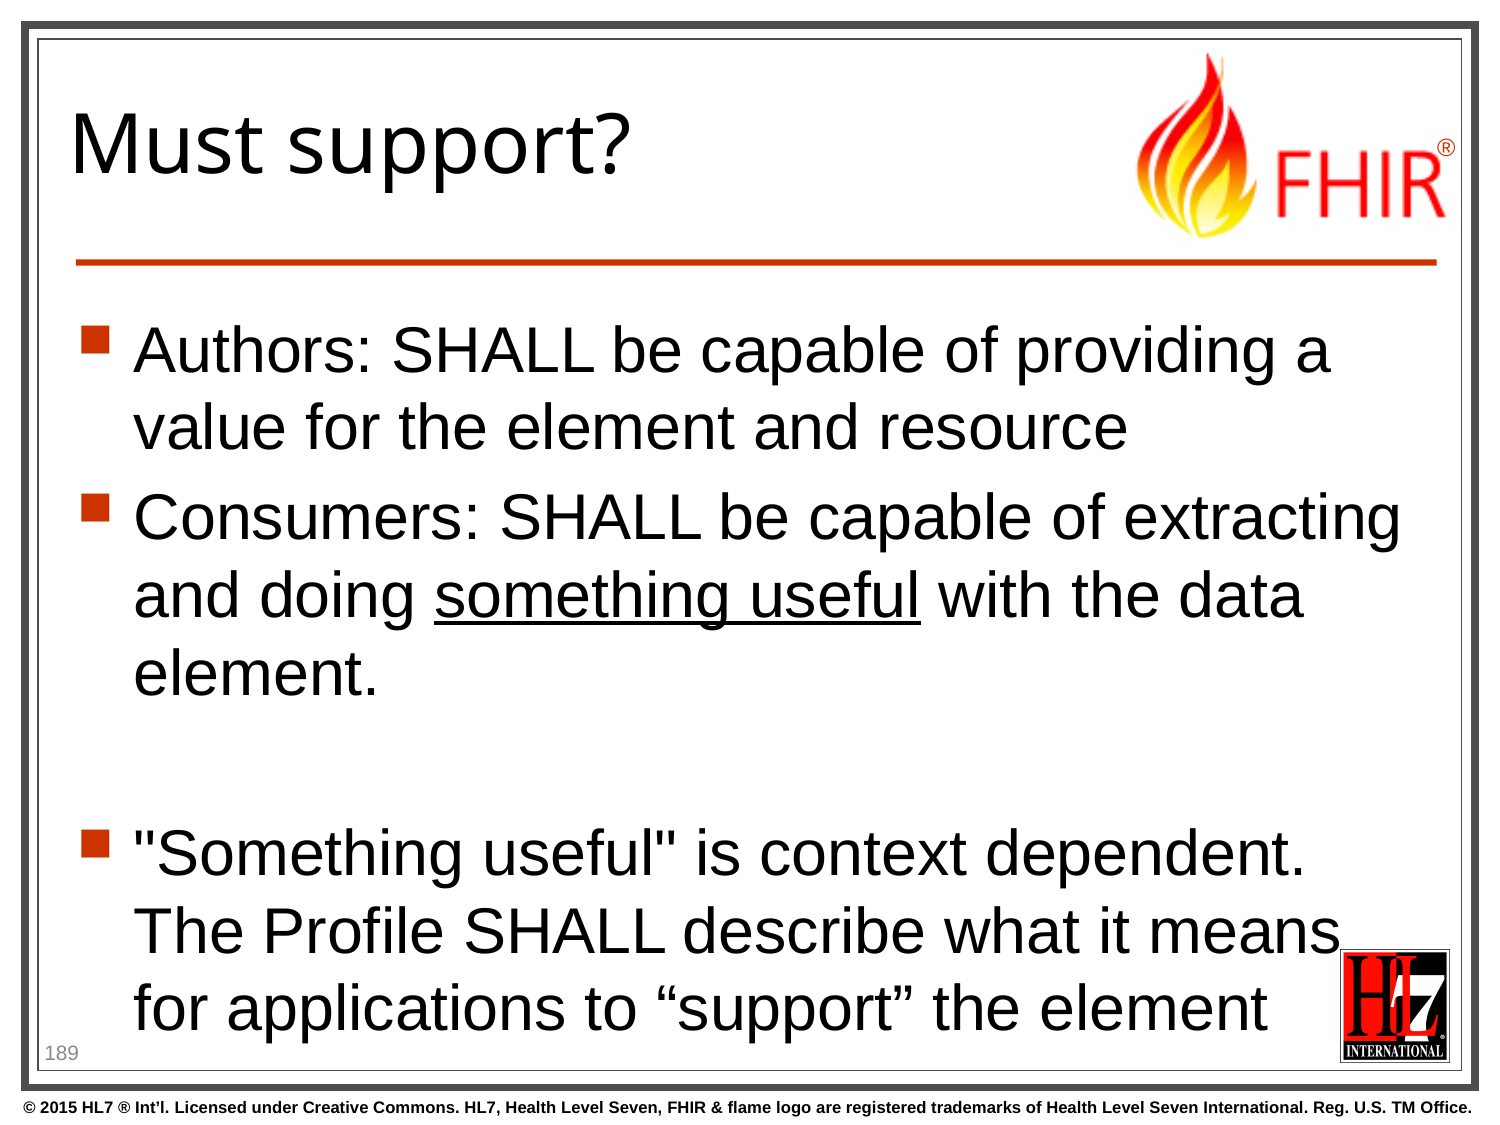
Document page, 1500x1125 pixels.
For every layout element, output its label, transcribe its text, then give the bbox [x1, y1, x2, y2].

list Authors: SHALL be capable of providing a value for the element and resource Consumers: SHALL be capable of extracting and doing something useful with the data element. "Something useful" is context dependent. The Profile SHALL describe what it means for applications to “support” the element [62, 299, 1438, 1059]
picture [1340, 949, 1450, 1063]
slide_number 189 [29, 1034, 148, 1071]
picture [1124, 42, 1458, 249]
title Must support? [53, 54, 1128, 244]
